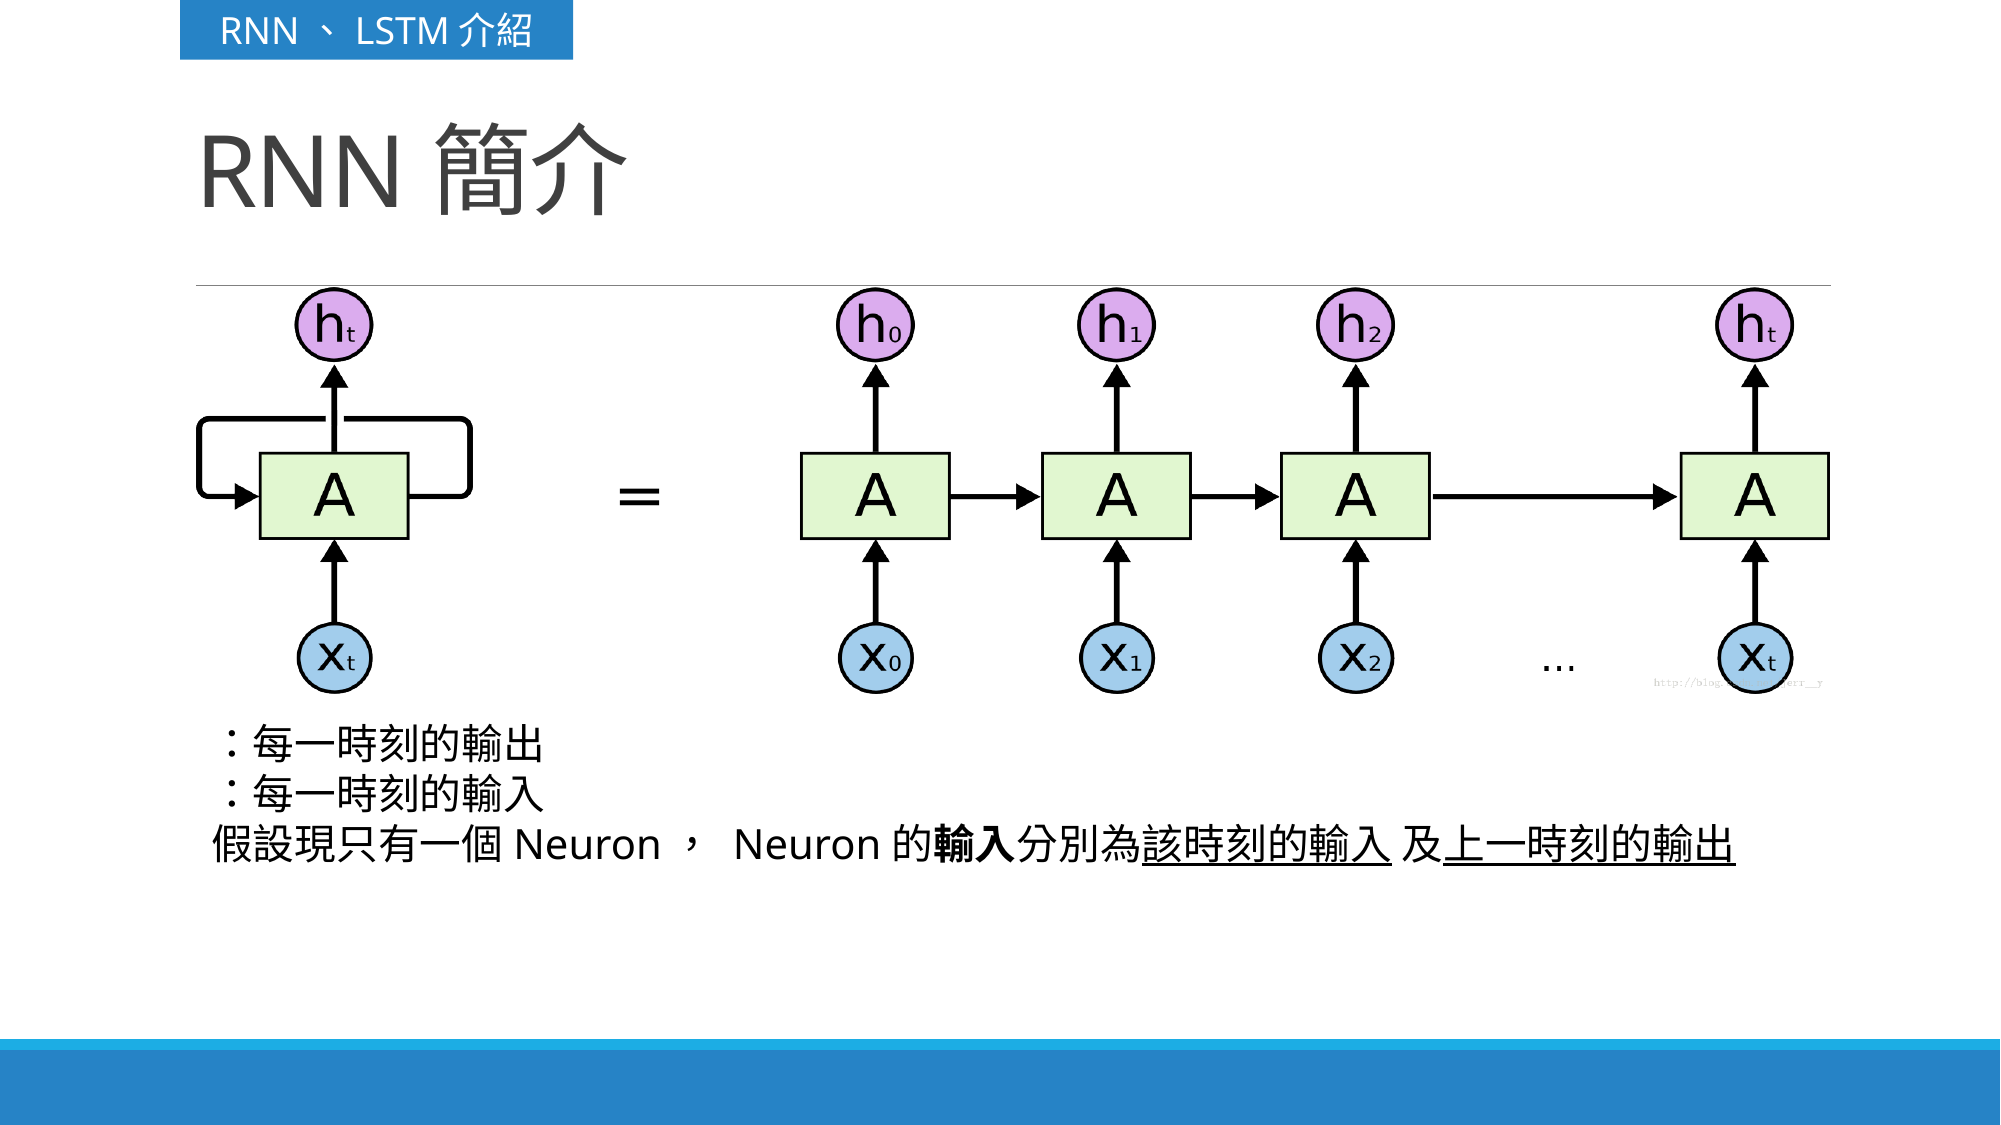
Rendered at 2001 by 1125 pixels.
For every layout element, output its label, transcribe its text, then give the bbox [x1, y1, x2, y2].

list [180, 302, 1930, 1041]
text_box RNN、LSTM介紹 [180, 0, 574, 60]
title RNN簡介 [180, 117, 1830, 235]
picture [195, 287, 1831, 695]
